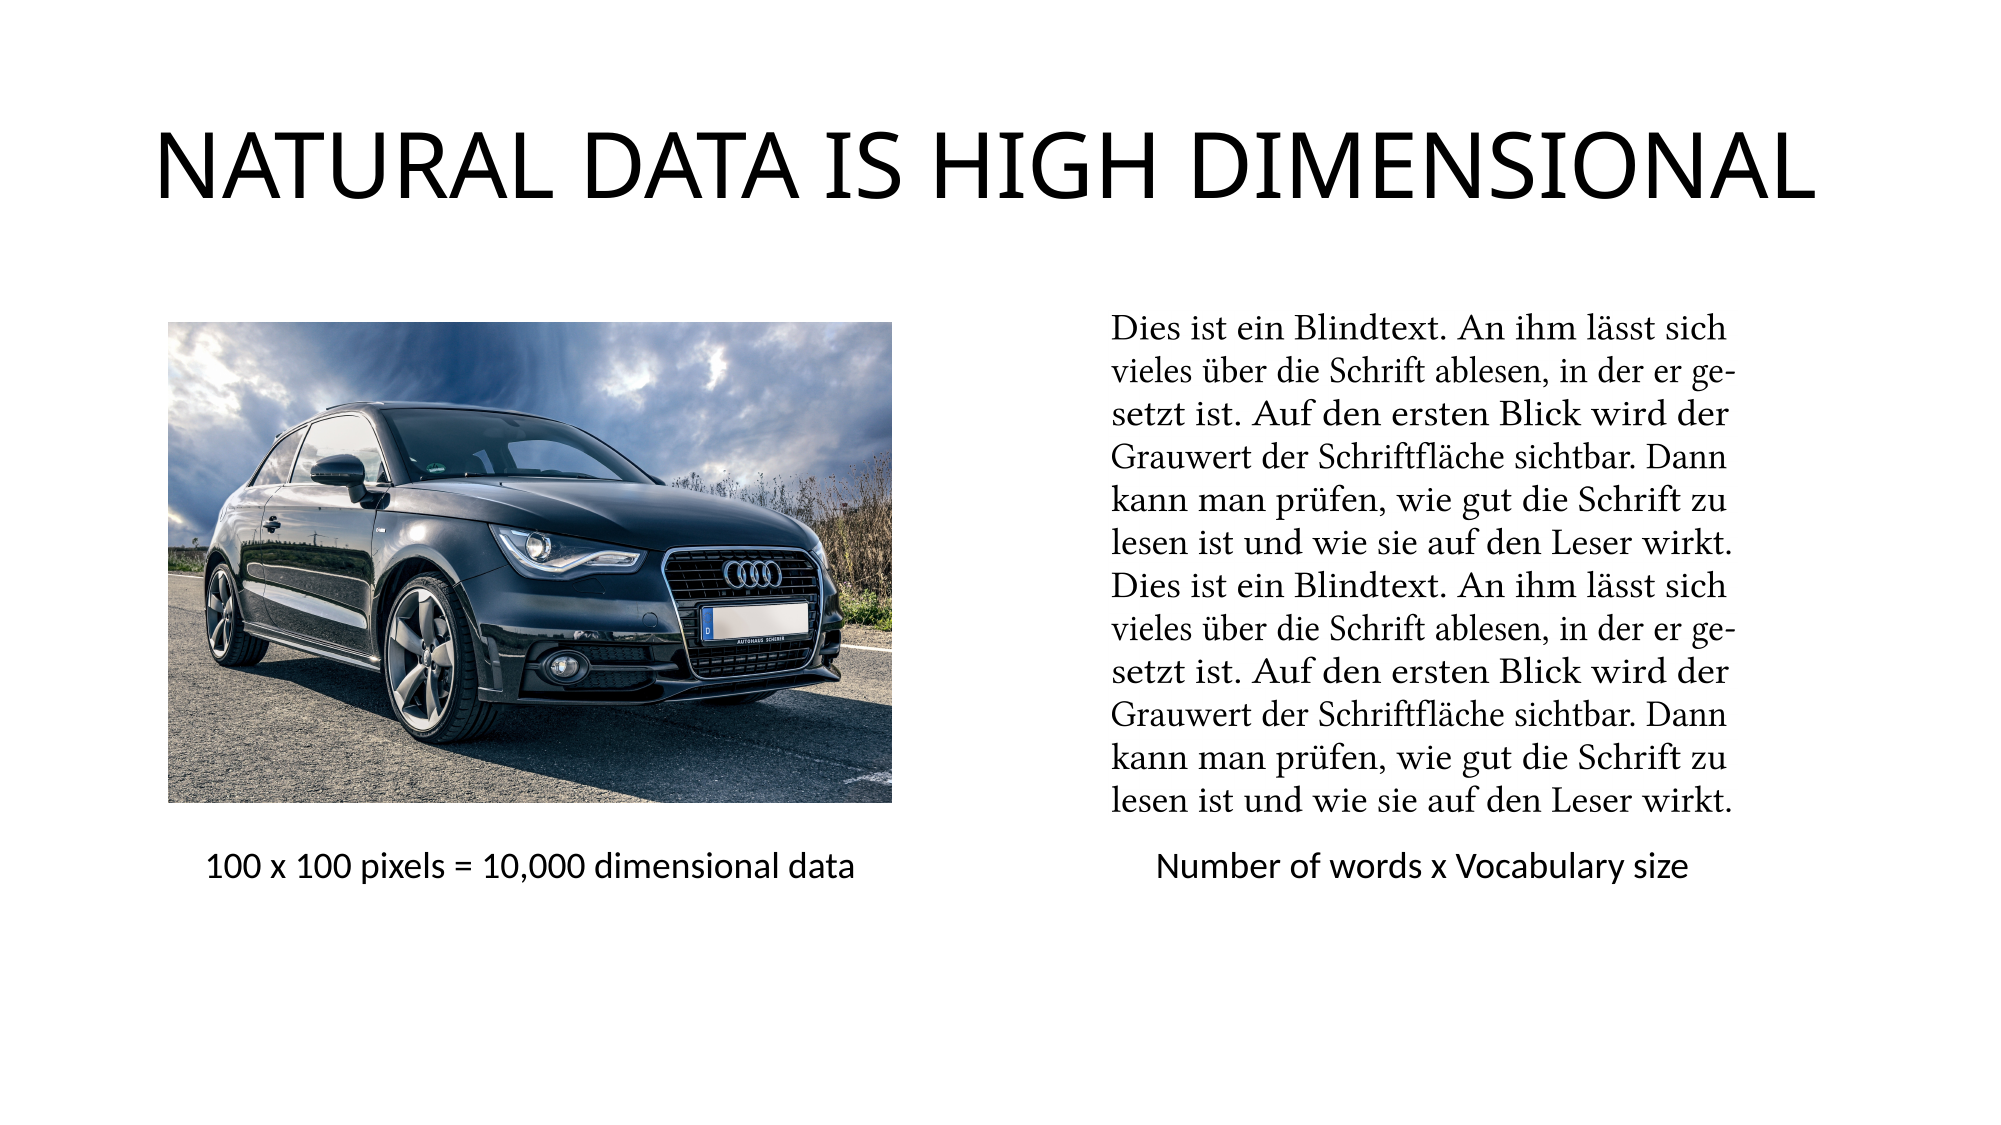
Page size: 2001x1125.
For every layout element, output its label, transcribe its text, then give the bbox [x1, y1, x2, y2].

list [168, 322, 892, 803]
text_box 100 x 100 pixels = 10,000 dimensional data [189, 833, 871, 894]
picture [1107, 310, 1738, 815]
title NATURAL DATA IS HIGH DIMENSIONAL [137, 59, 1863, 278]
text_box Number of words x Vocabulary size [1141, 833, 1705, 894]
